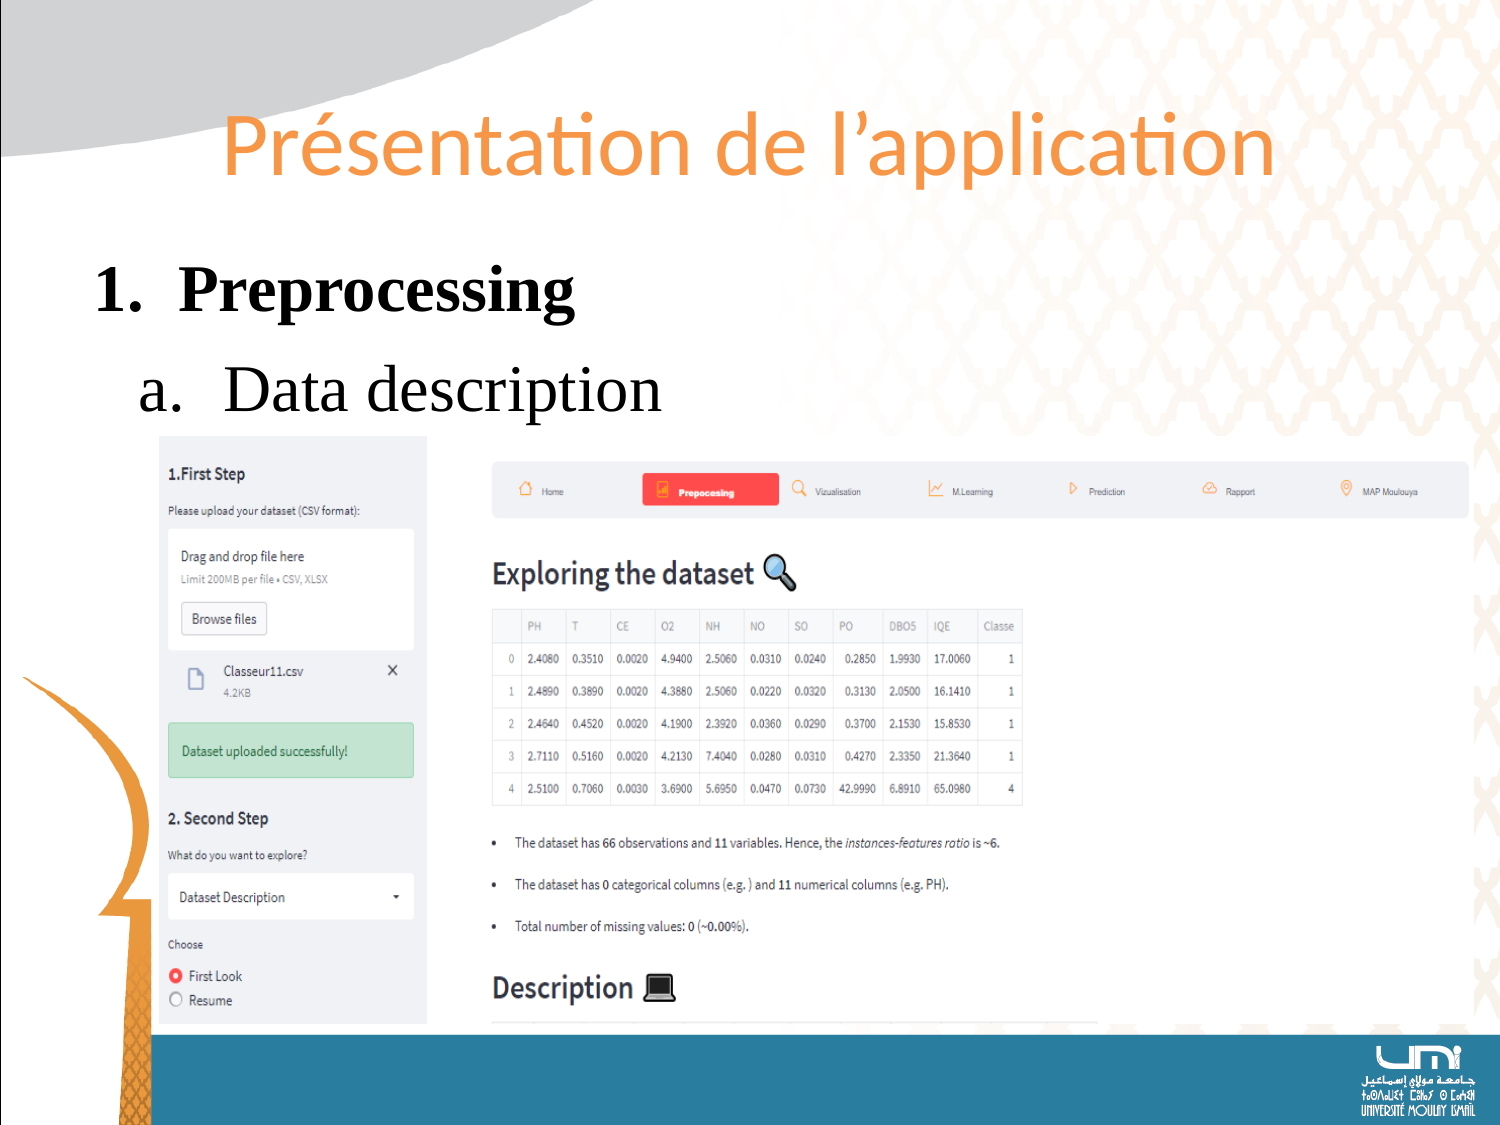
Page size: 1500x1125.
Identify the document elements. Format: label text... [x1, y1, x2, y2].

text_box Data description [123, 336, 1474, 437]
picture [0, 0, 1500, 1125]
list Preprocessing [78, 237, 1429, 337]
title Présentation de l’application [75, 45, 1425, 233]
